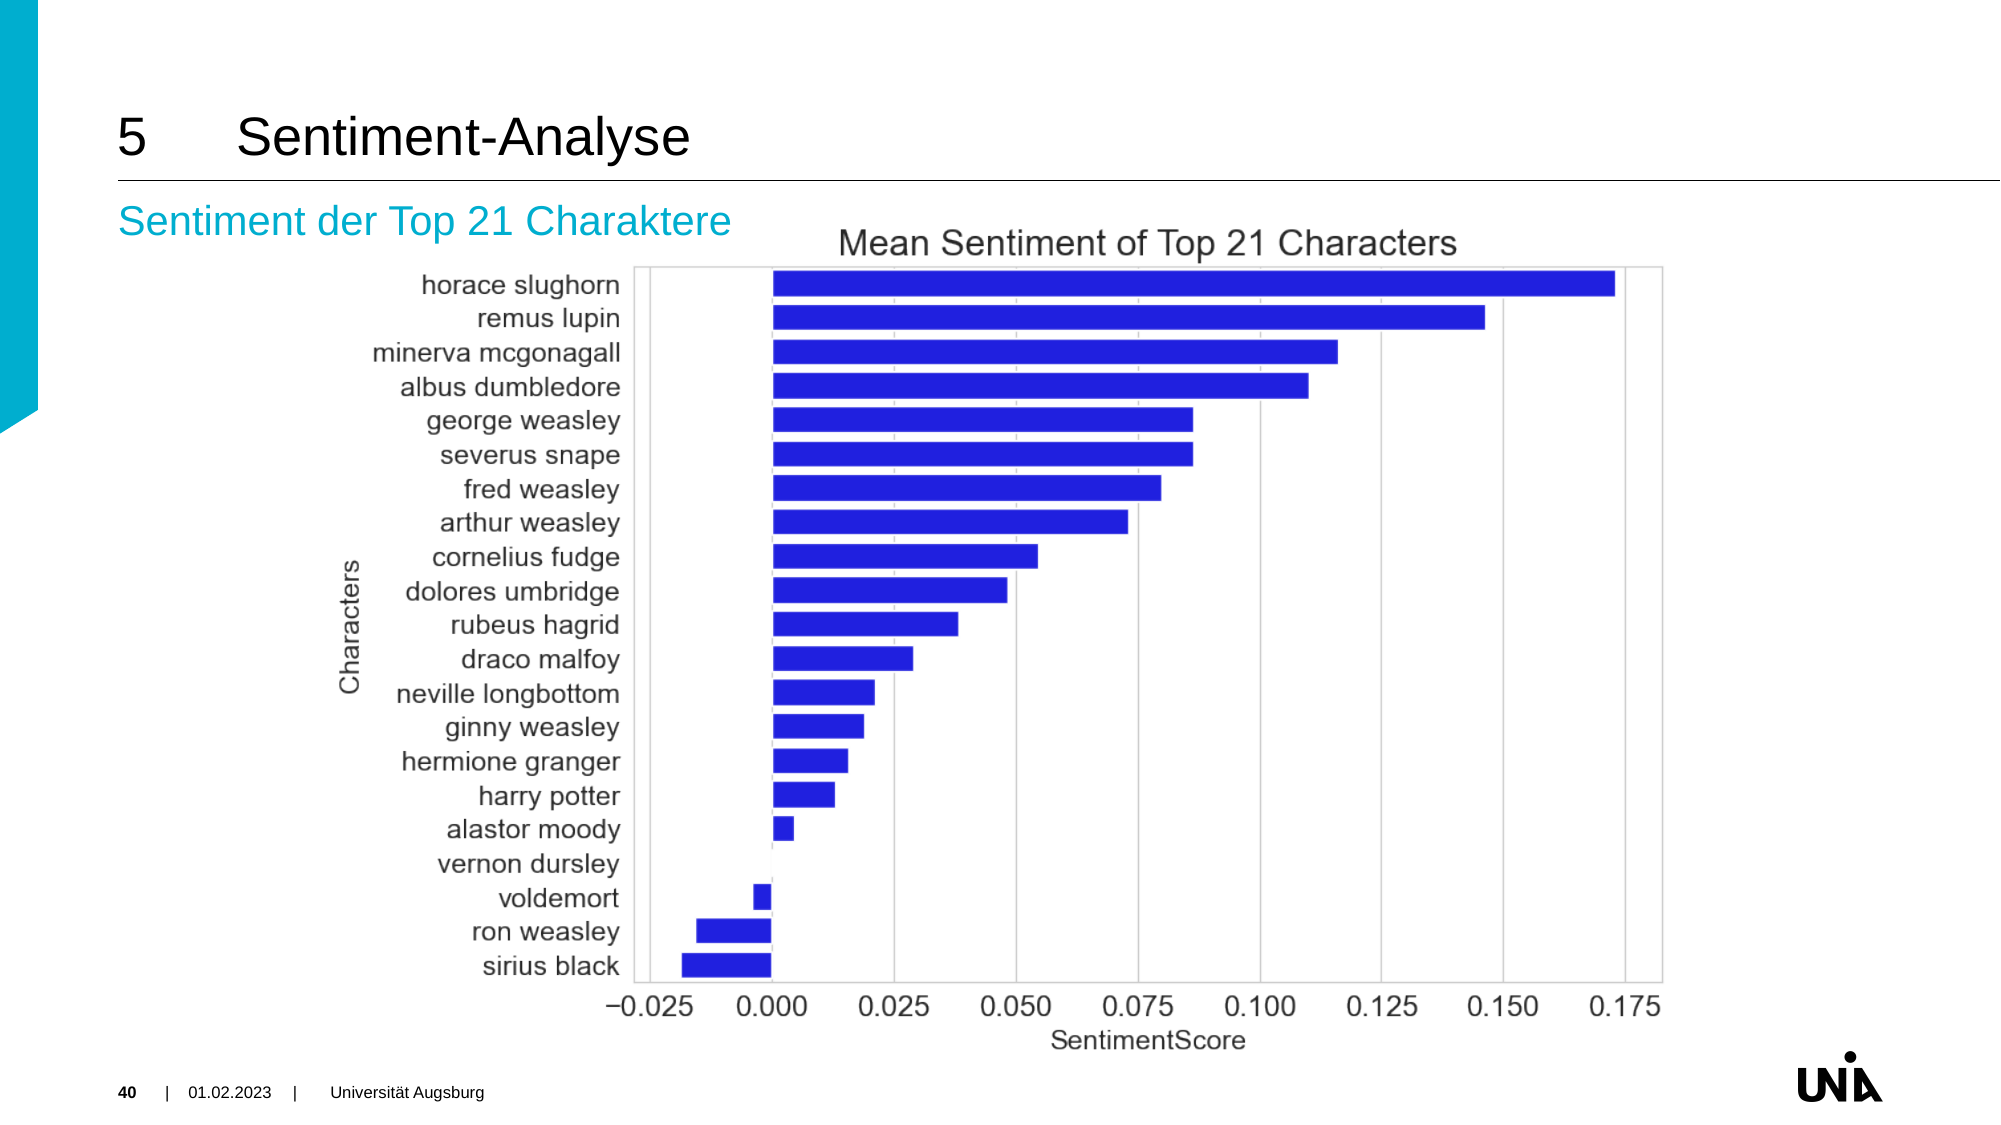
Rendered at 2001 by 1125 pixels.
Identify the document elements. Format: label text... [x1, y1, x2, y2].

picture [326, 216, 1674, 1067]
title 5 Sentiment-Analyse [117, 0, 1882, 168]
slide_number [171, 1066, 292, 1102]
subtitle Sentiment der Top 21 Charaktere [117, 193, 1882, 254]
slide_number 40 [118, 1066, 171, 1102]
footer | Universität Augsburg [292, 1066, 1490, 1102]
picture [1798, 1051, 1883, 1102]
